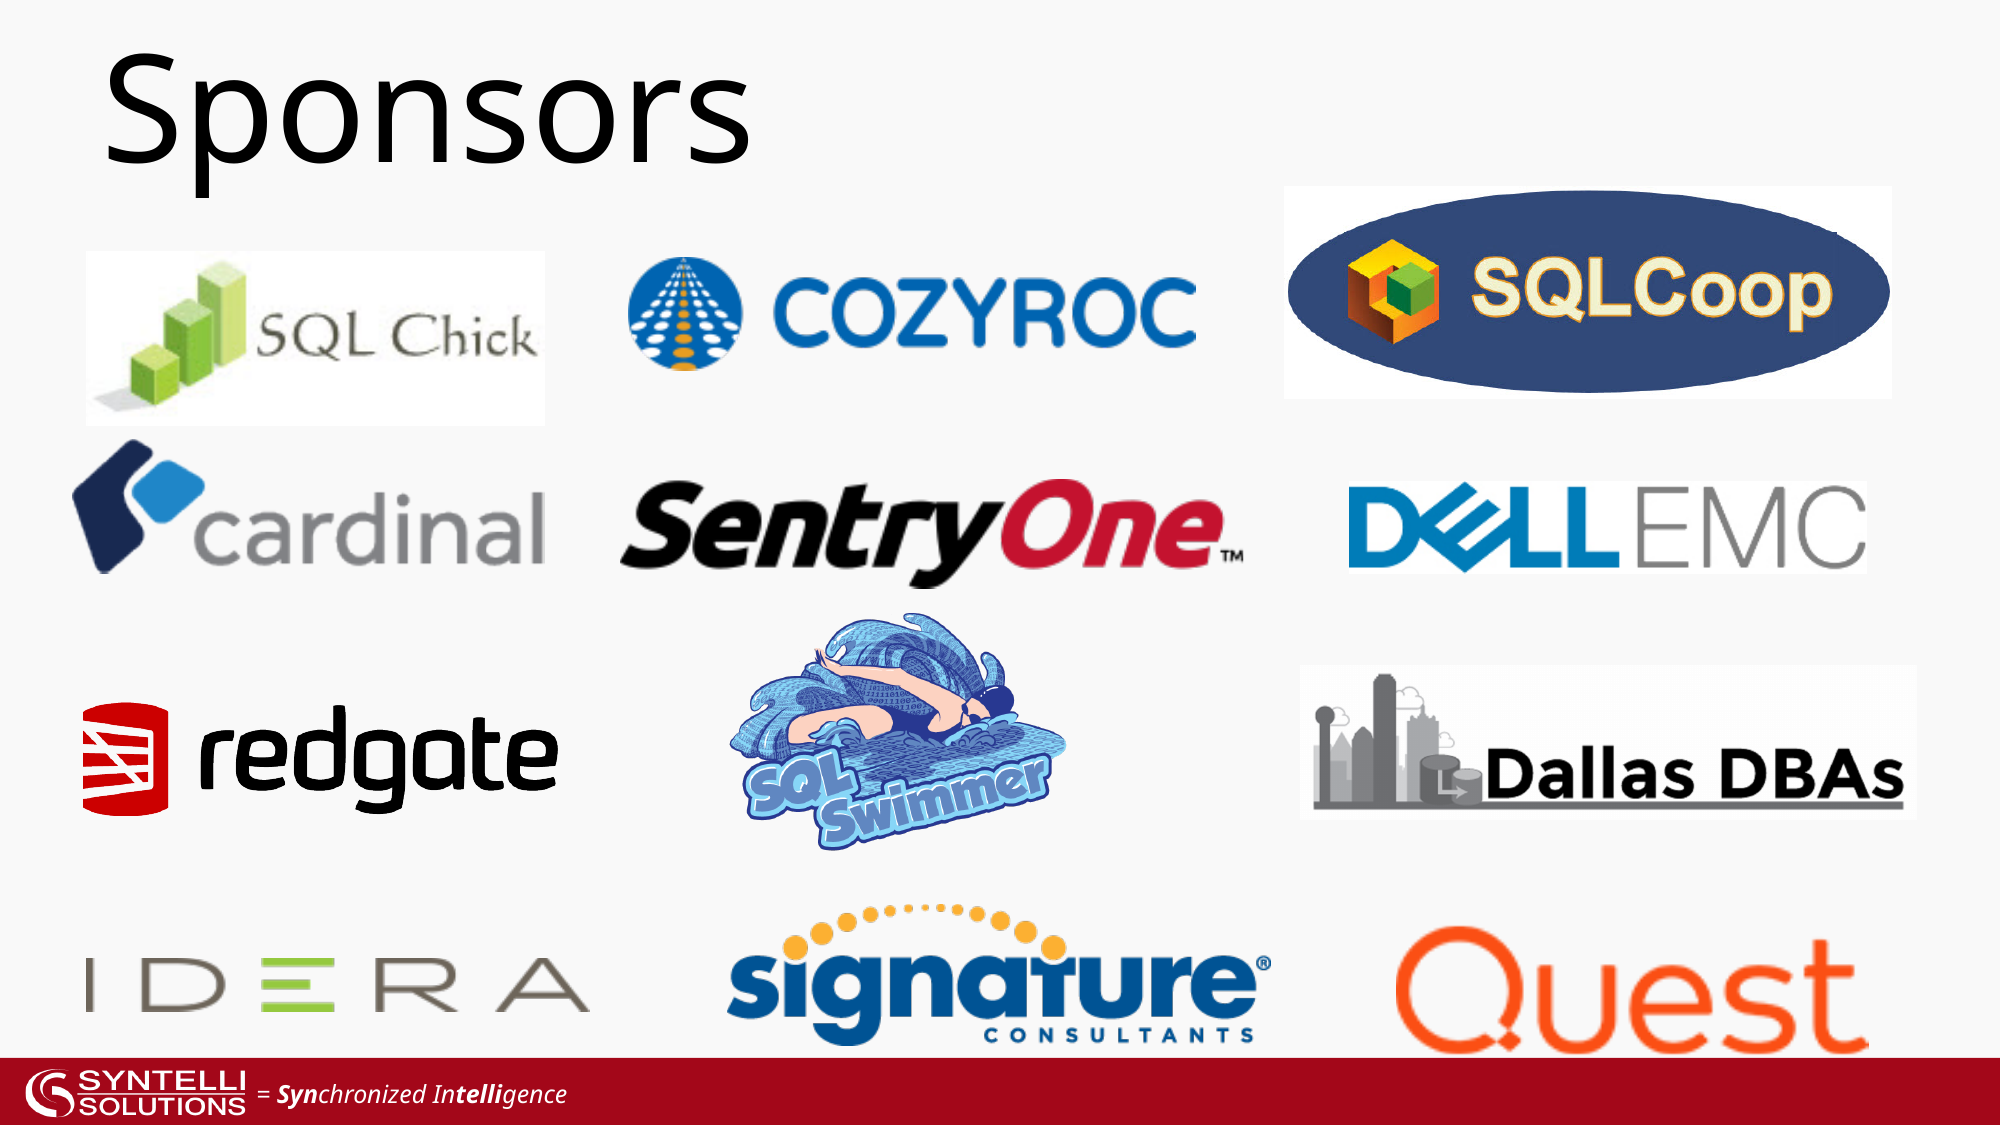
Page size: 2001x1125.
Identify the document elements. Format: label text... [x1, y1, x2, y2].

picture [1300, 665, 1917, 820]
picture [86, 958, 590, 1012]
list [72, 439, 545, 574]
title Sponsors [86, 25, 1812, 243]
picture [1366, 503, 1402, 552]
picture [83, 702, 558, 816]
picture [1396, 907, 1869, 1075]
picture [1349, 481, 1867, 574]
picture [25, 1065, 248, 1119]
picture [628, 257, 1196, 371]
picture [86, 251, 545, 426]
picture [1284, 186, 1892, 399]
picture [620, 479, 1271, 1046]
